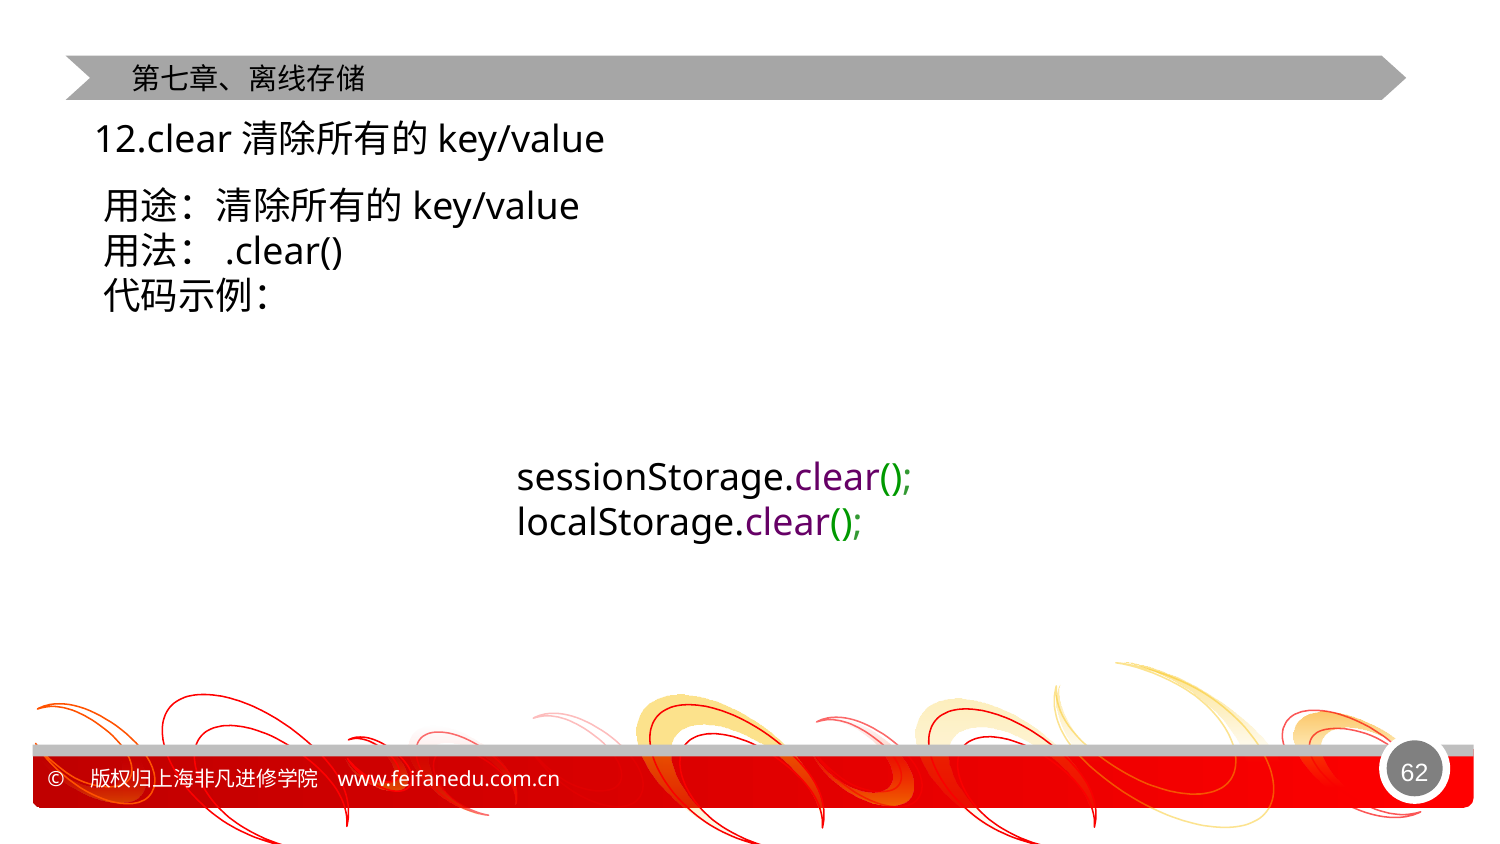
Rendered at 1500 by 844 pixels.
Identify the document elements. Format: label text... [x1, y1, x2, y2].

text_box [65, 55, 116, 100]
text_box sessionStorage.clear(); localStorage.clear(); [501, 445, 1255, 551]
slide_number 62 [1379, 748, 1451, 800]
text_box 第七章、离线存储 [116, 52, 380, 103]
text_box [380, 55, 1407, 100]
text_box 用途：清除所有的key/value 用法：.clear() 代码示例： [88, 175, 839, 325]
text_box 12.clear清除所有的key/value [78, 108, 621, 168]
